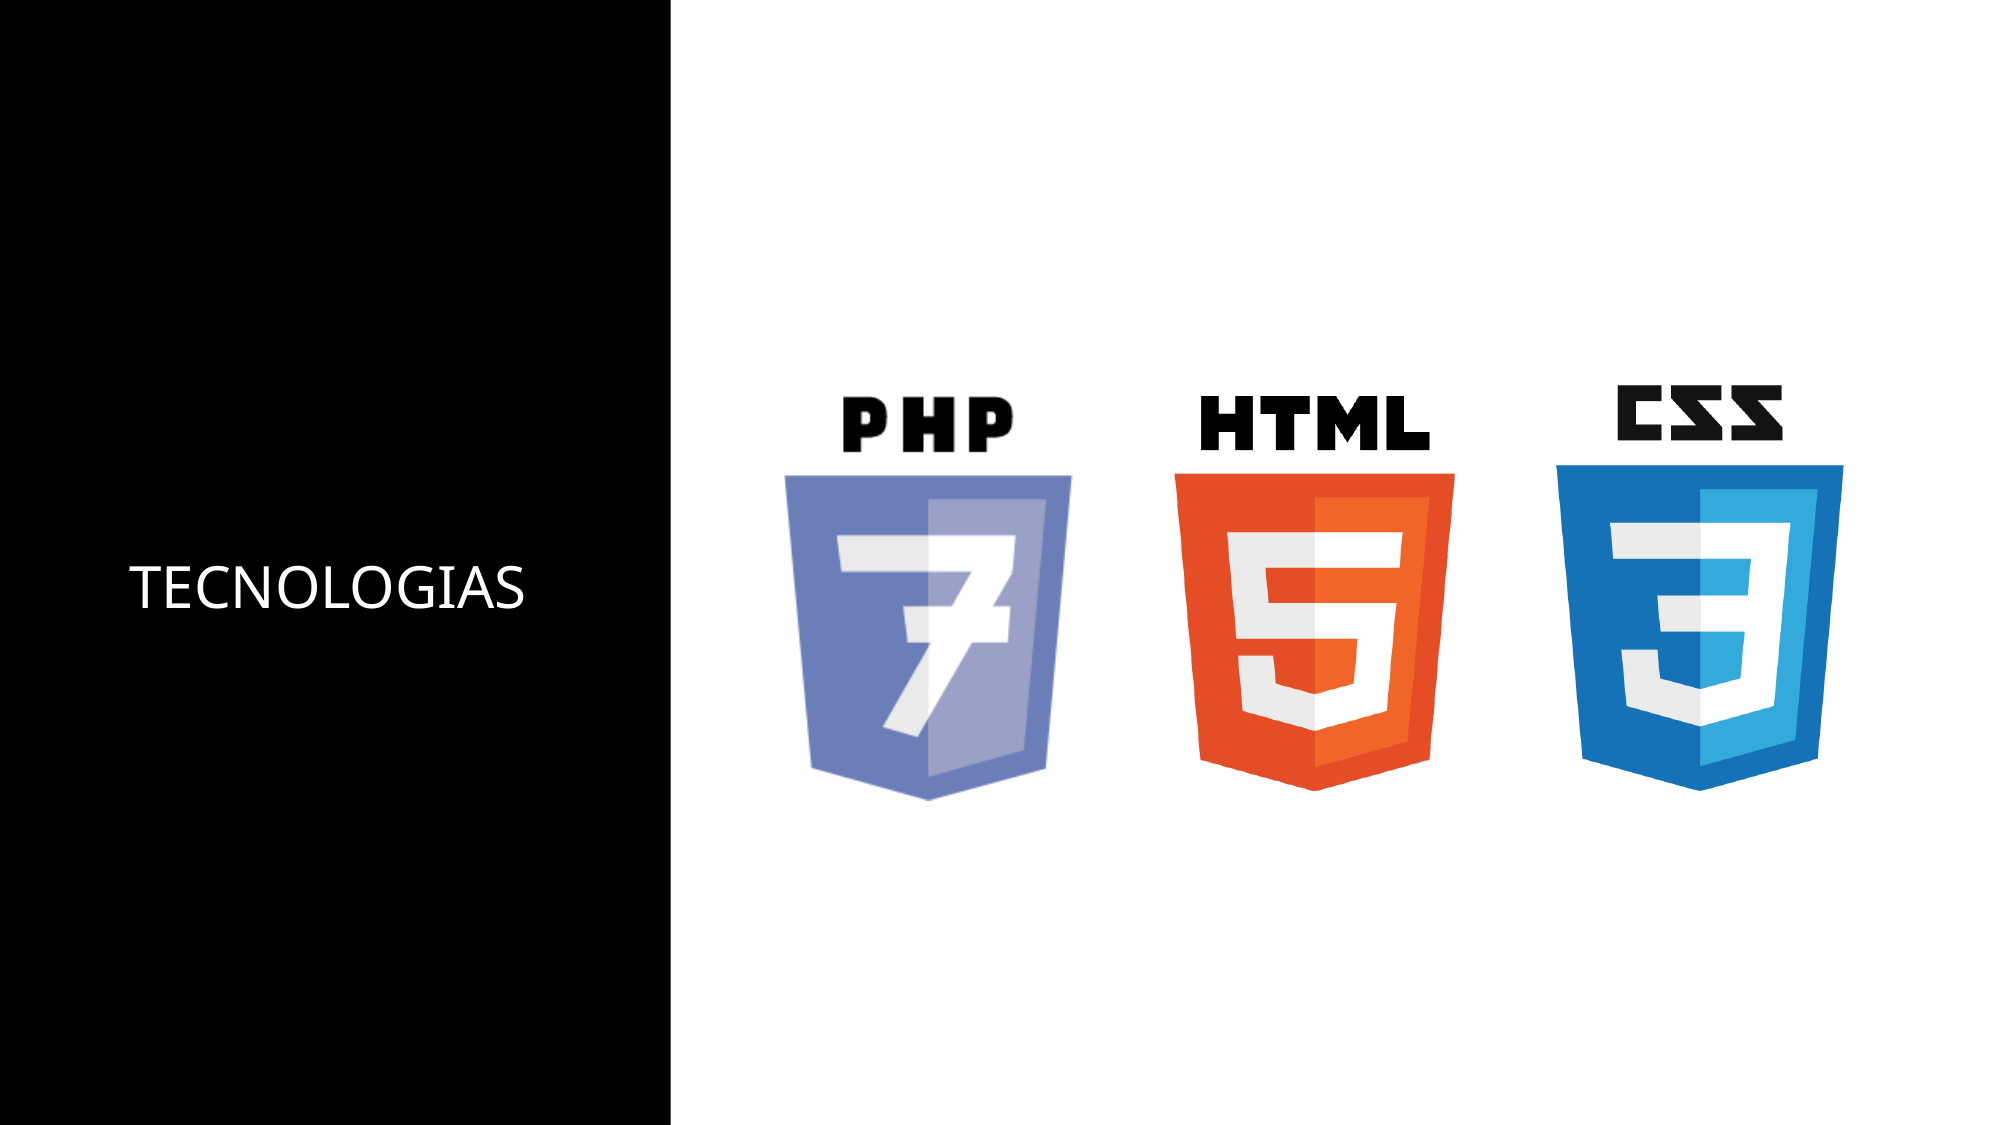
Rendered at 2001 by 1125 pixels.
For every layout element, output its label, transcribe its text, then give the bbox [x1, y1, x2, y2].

picture [784, 395, 1073, 802]
text_box [0, 0, 672, 1125]
picture [1116, 395, 1513, 792]
text_box TECNOLOGIAS [114, 497, 557, 628]
picture [1555, 385, 1845, 792]
